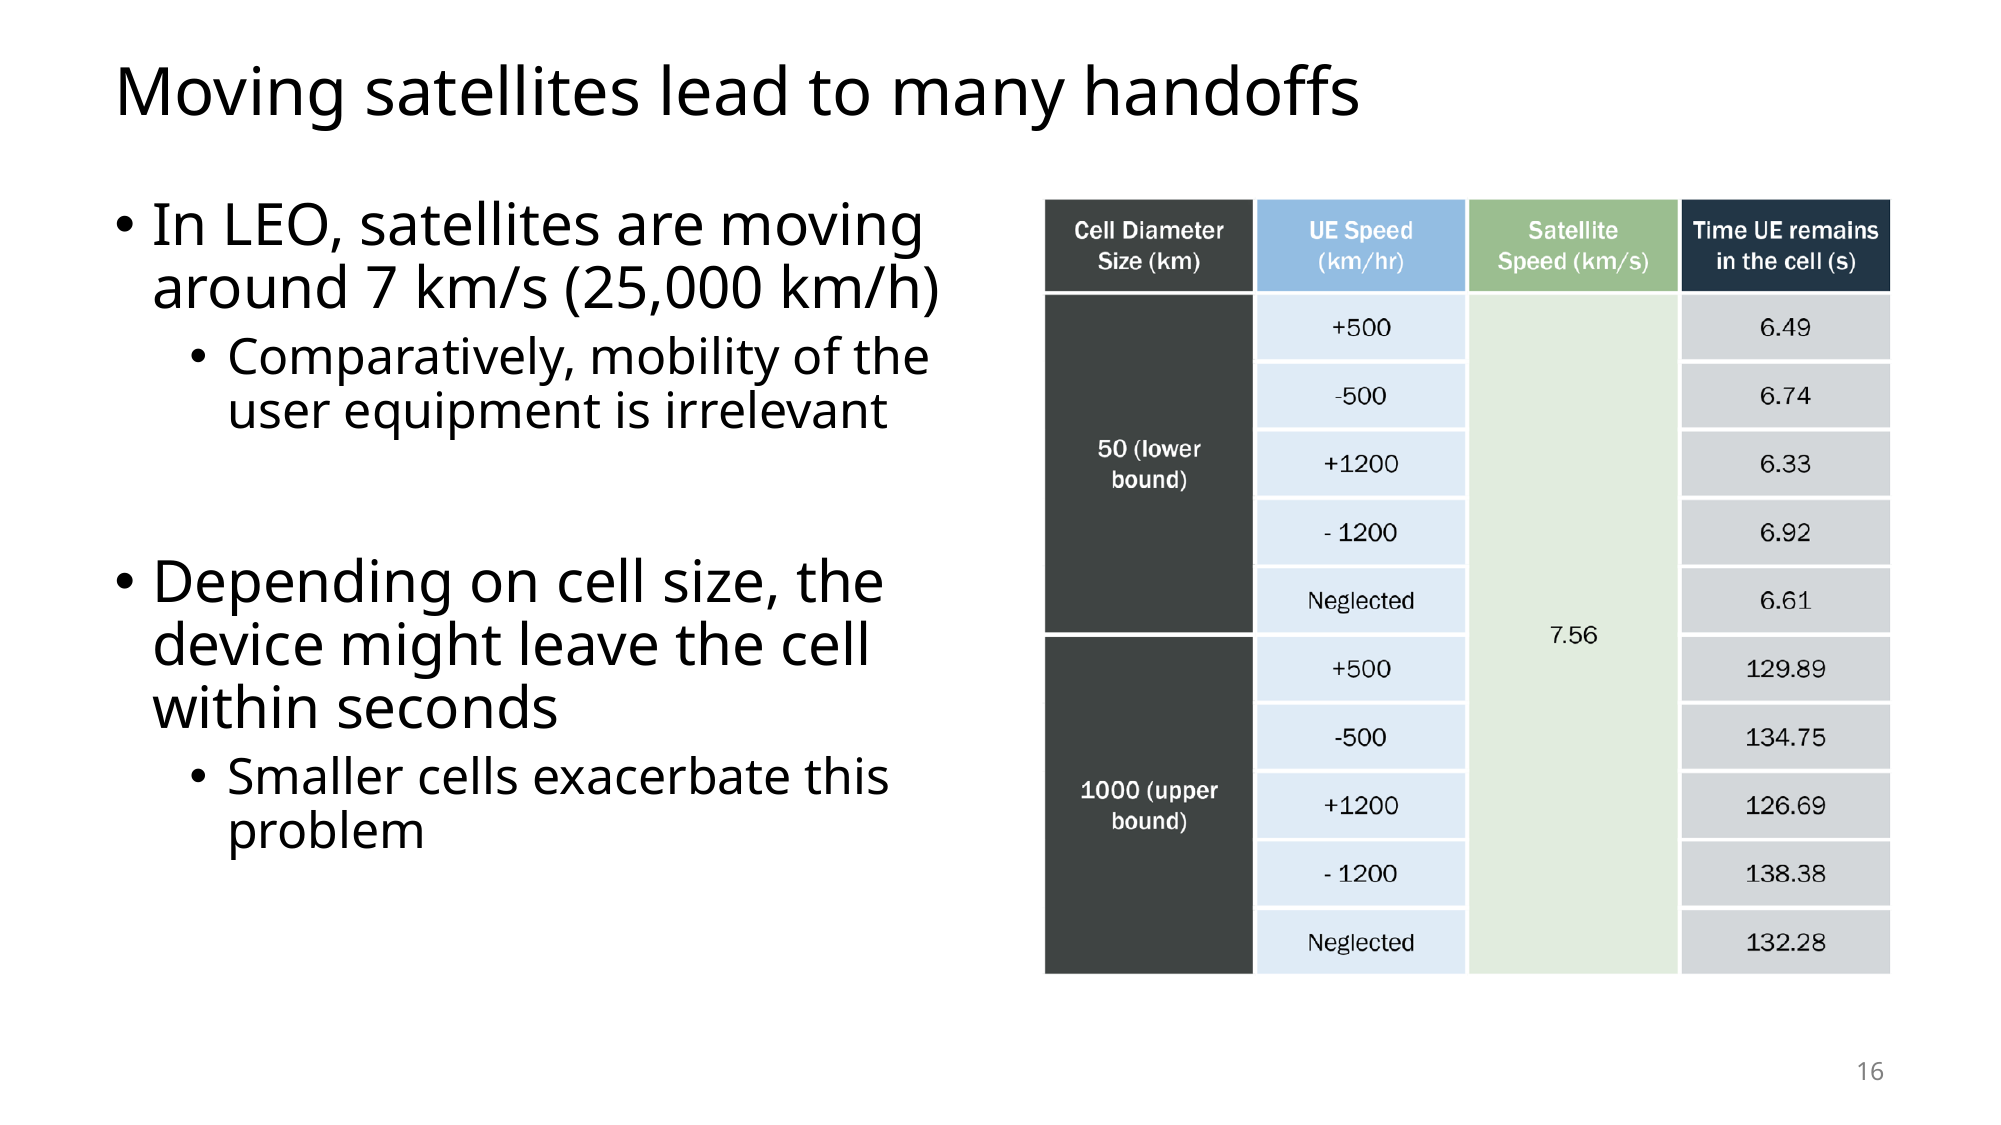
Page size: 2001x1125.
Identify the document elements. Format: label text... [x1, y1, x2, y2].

slide_number 16 [1749, 1042, 1900, 1103]
picture [1037, 187, 1900, 983]
title Moving satellites lead to many handoffs [99, 37, 1900, 150]
list In LEO, satellites are moving around 7 km/s (25,000 km/h) Comparatively, mobility of the user equipment is irrelevant Depending on cell size, the device might leave the cell within seconds Smaller cells exacerbate this problem [99, 187, 976, 1013]
